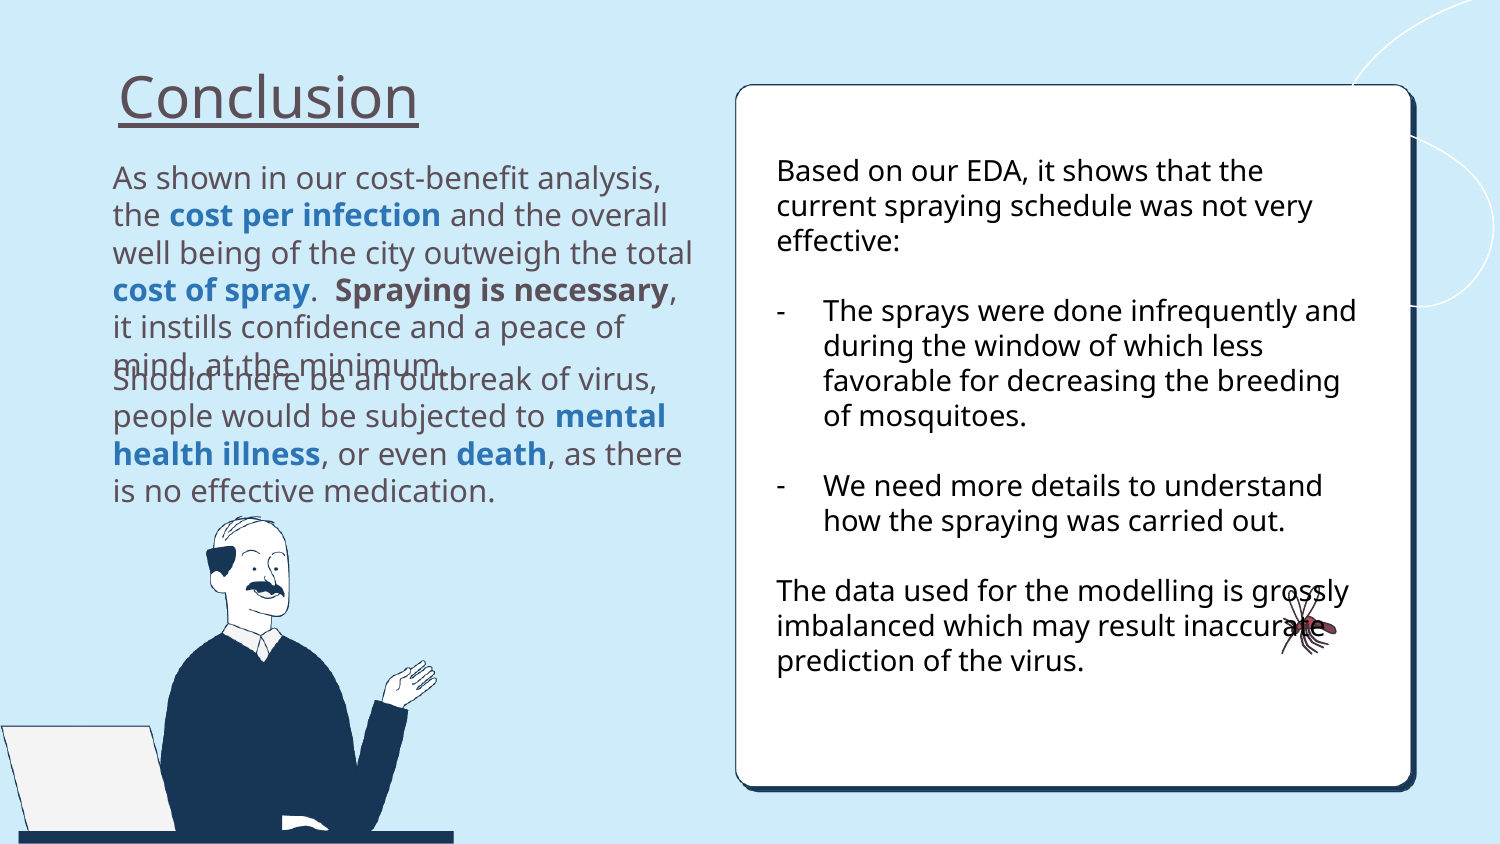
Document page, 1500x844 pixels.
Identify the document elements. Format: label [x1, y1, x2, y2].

picture [0, 0, 1500, 844]
text_box [1281, 584, 1337, 655]
